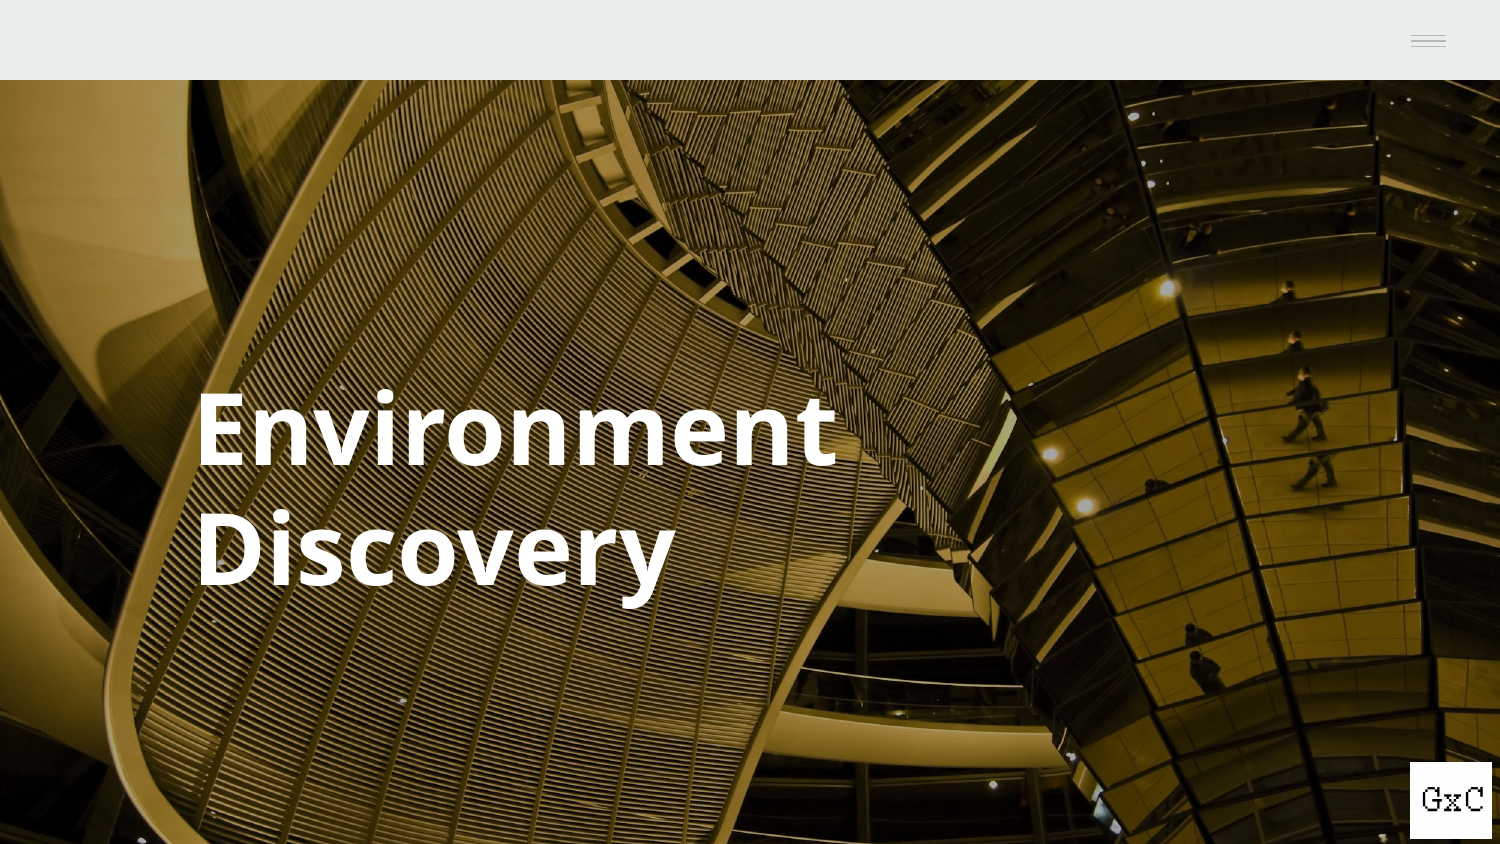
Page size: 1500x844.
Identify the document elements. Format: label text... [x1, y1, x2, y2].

picture [0, 80, 1500, 844]
title Environment Discovery [177, 350, 1323, 600]
